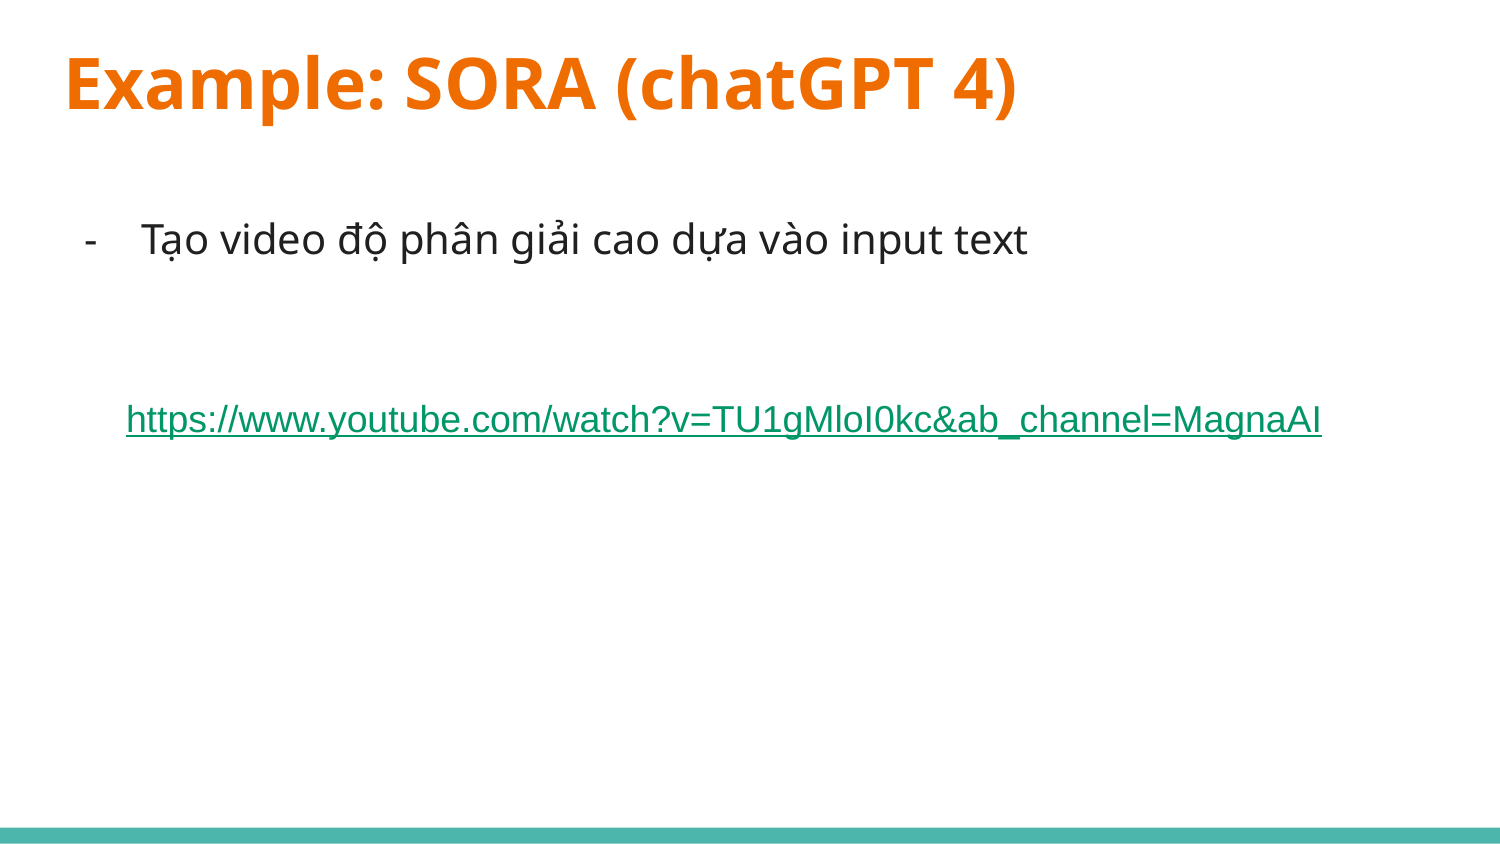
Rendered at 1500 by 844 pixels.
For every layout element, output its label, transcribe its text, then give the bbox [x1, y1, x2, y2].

text_box https://www.youtube.com/watch?v=TU1gMloI0kc&ab_channel=MagnaAI [111, 387, 1443, 448]
title Example: SORA (chatGPT 4) [48, 23, 1447, 140]
list Tạo video độ phân giải cao dựa vào input text [51, 172, 1449, 293]
